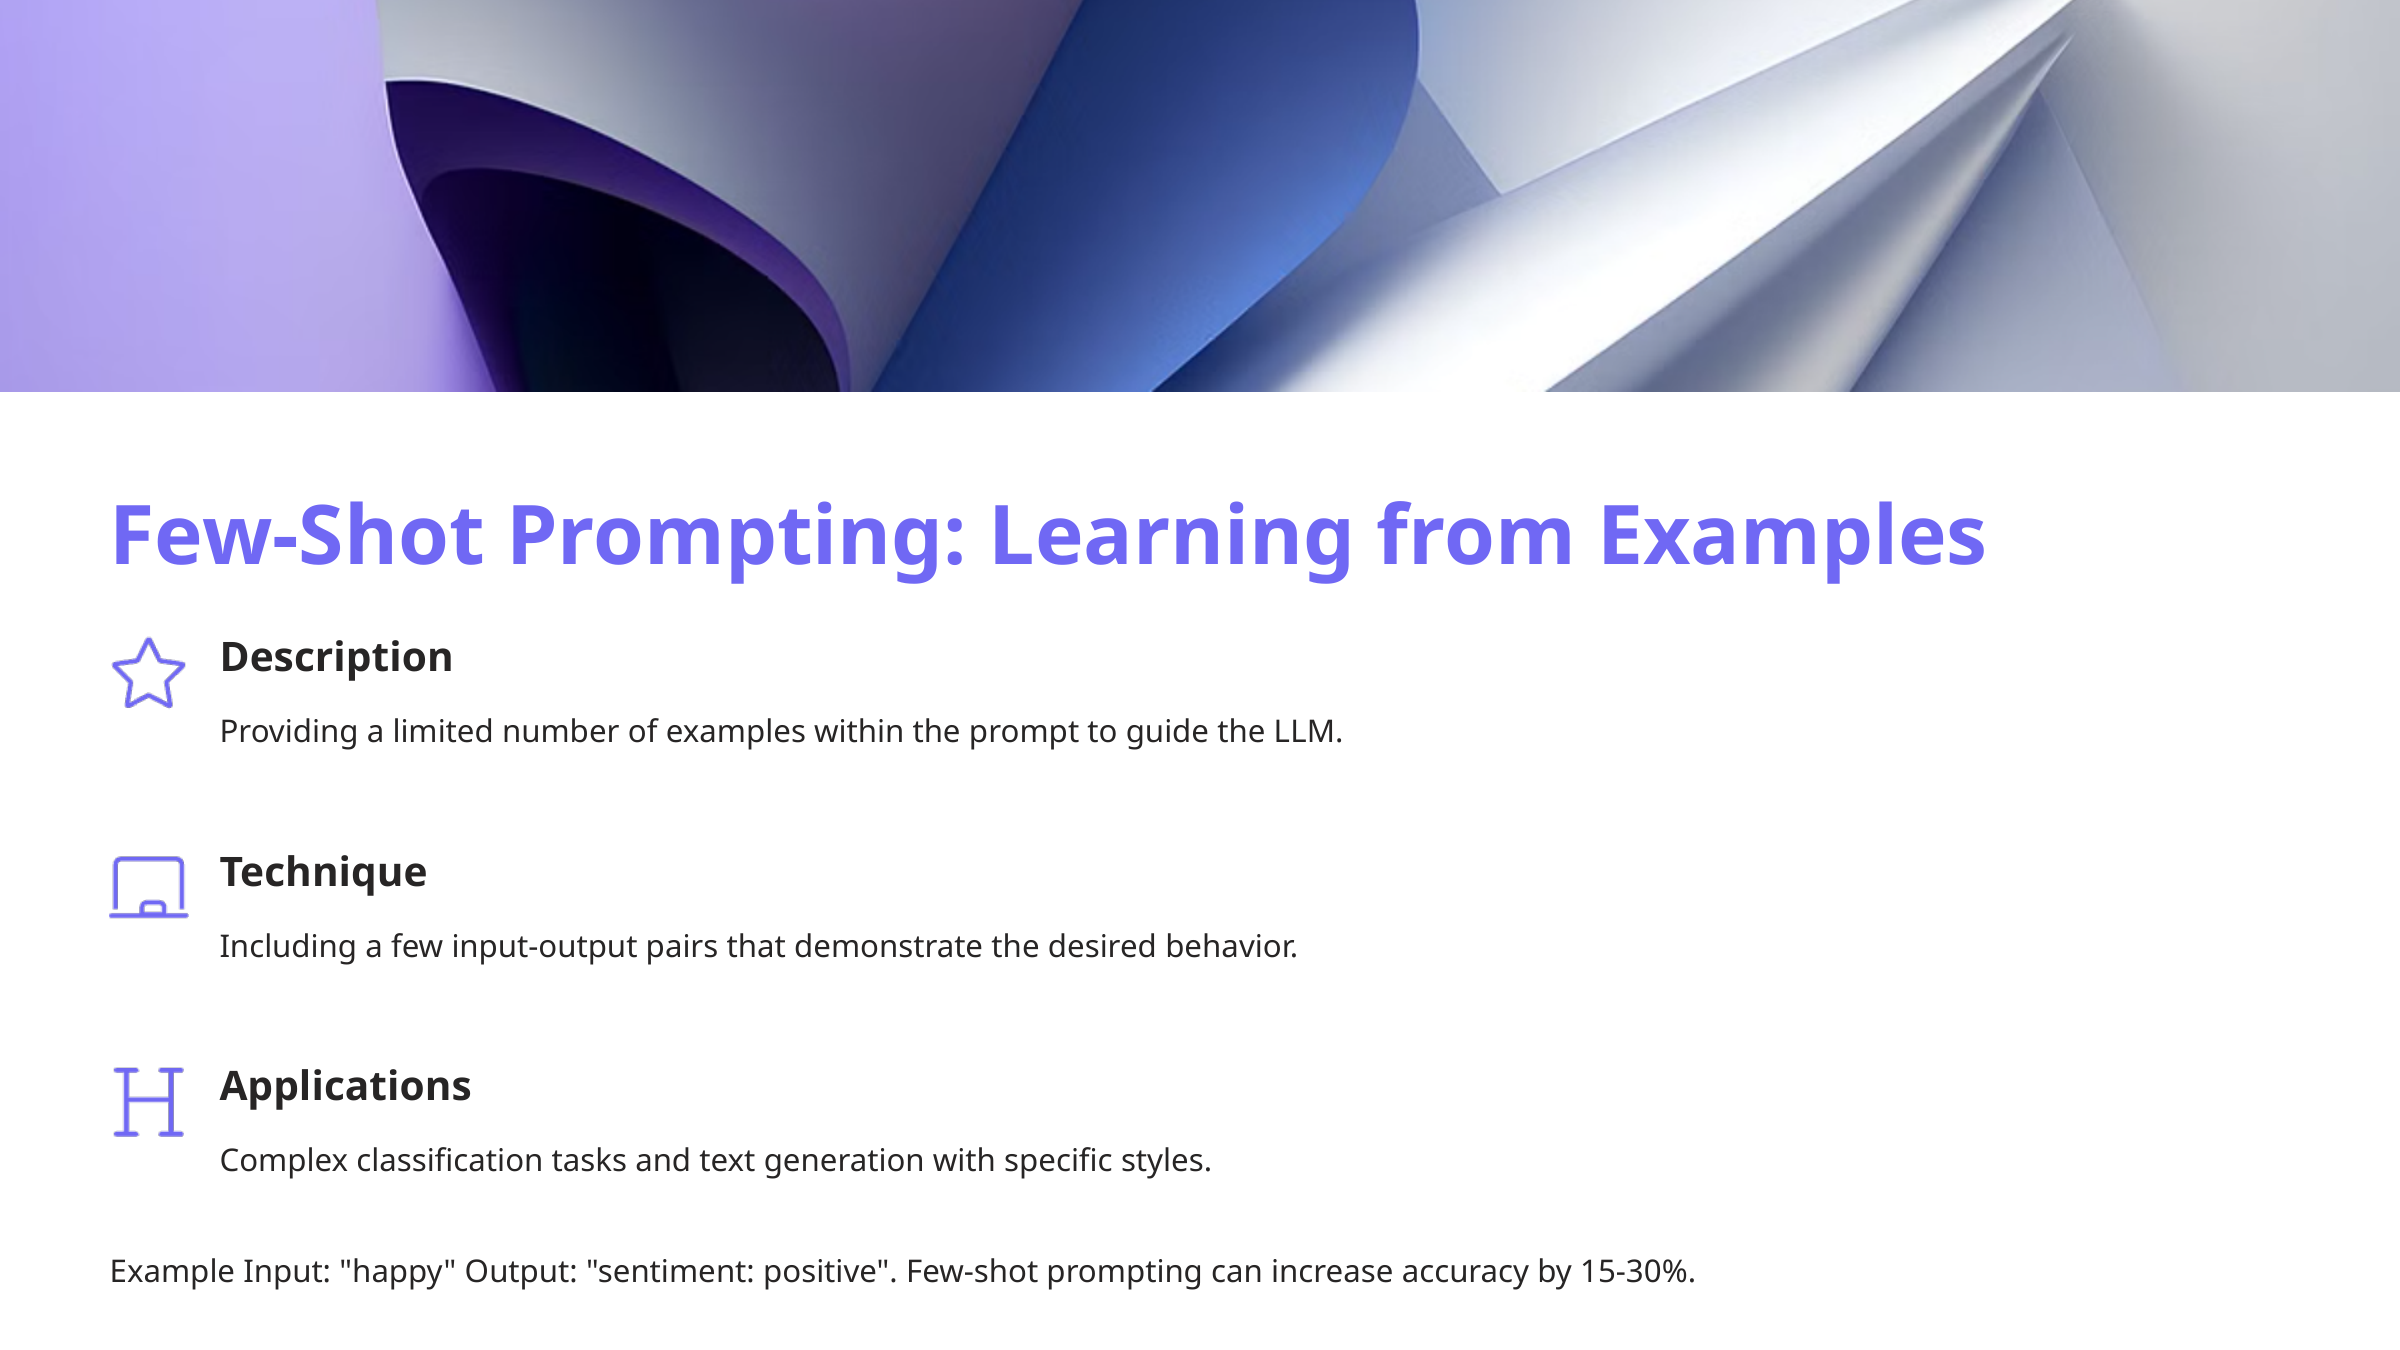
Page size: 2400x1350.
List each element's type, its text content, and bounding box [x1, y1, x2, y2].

text_box Few-Shot Prompting: Learning from Examples [109, 478, 1801, 582]
picture [109, 633, 189, 713]
picture [109, 1062, 189, 1142]
picture [109, 848, 189, 928]
text_box Technique [219, 843, 633, 895]
text_box Complex classification tasks and text generation with specific styles. [219, 1128, 2291, 1179]
picture [0, 0, 2400, 393]
text_box Providing a limited number of examples within the prompt to guide the LLM. [219, 698, 2291, 749]
text_box Description [219, 628, 633, 680]
text_box Including a few input-output pairs that demonstrate the desired behavior. [219, 913, 2291, 964]
text_box Example Input: "happy" Output: "sentiment: positive". Few-shot prompting can increase accuracy by 15-30%. [109, 1238, 1768, 1289]
text_box Applications [219, 1057, 633, 1110]
